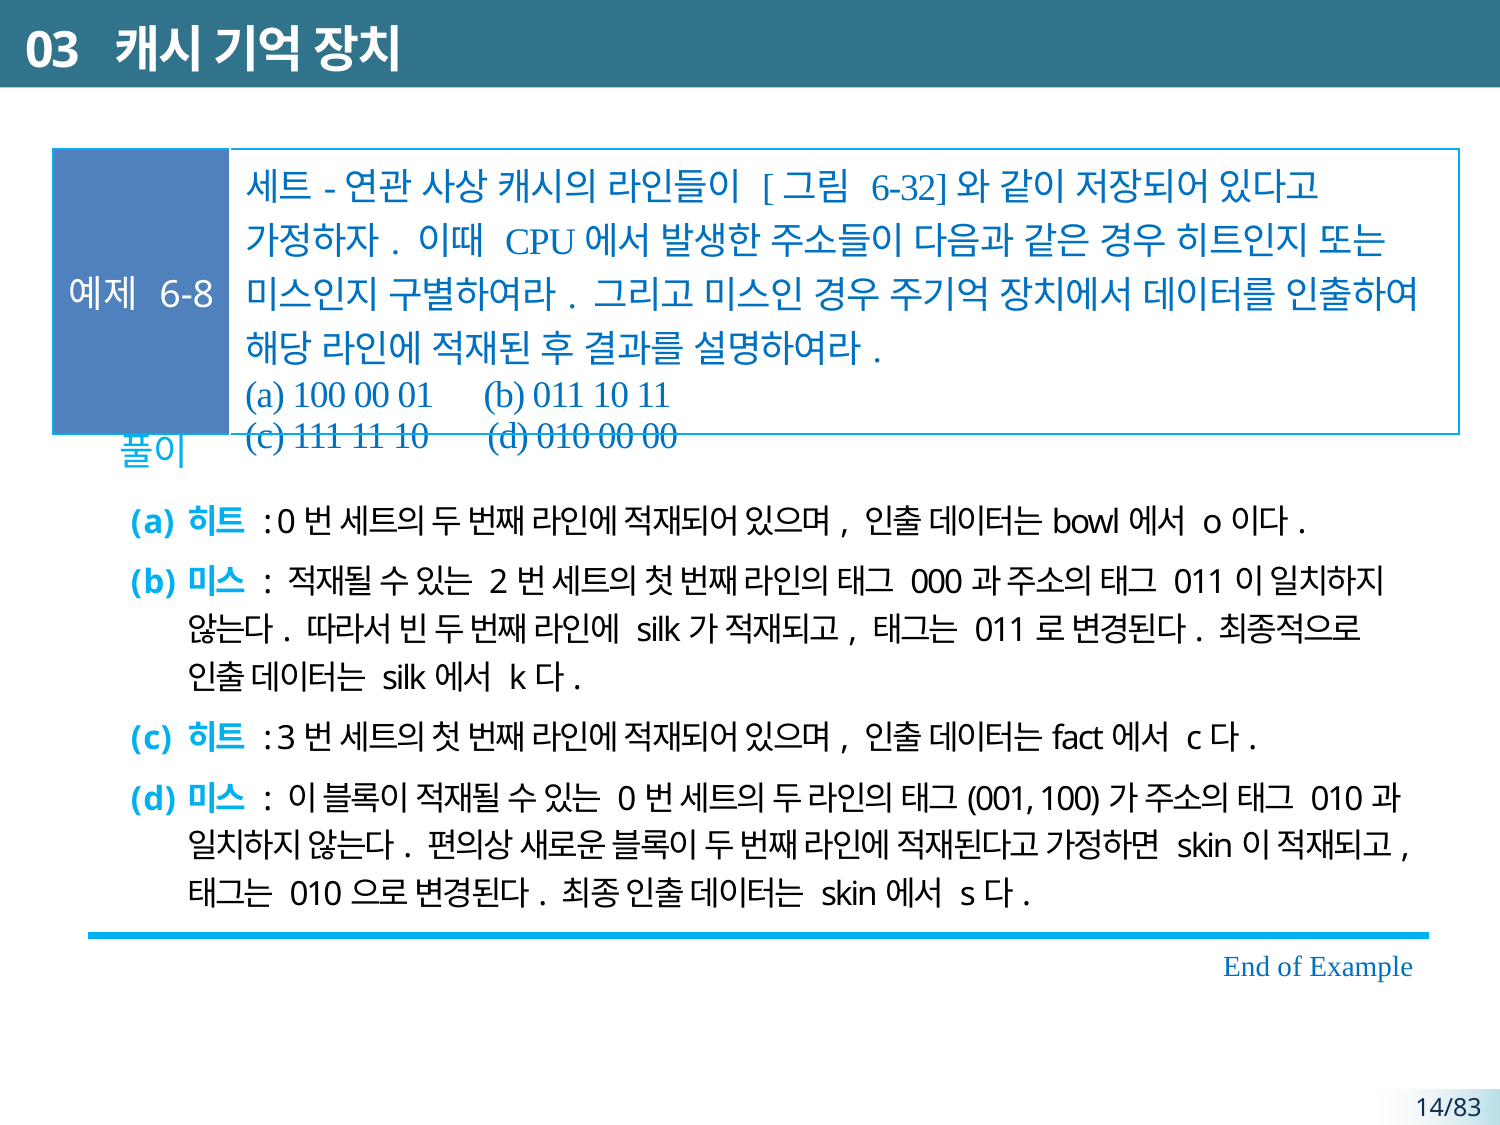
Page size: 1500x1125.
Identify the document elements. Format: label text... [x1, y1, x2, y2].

table_header 세트-연관 사상 캐시의 라인들이 [그림 6-32]와 같이 저장되어 있다고 가정하자. 이때 CPU에서 발생한 주소들이 다음과 같은 경우 히트인지 또는 미스인지 구별하여라. 그리고 미스인 경우 주기억 장치에서 데이터를 인출하여 해당 라인에 적재된 후 결과를 설명하여라. (a) 100 00 01 (b) 011 10 11 (c) 111 11 10 (d) 010 00 00 [231, 150, 1458, 433]
text_box End of Example [1208, 942, 1429, 990]
text_box 풀이 [104, 435, 214, 481]
text_box 히트 : 0번 세트의 두 번째 라인에 적재되어 있으며, 인출 데이터는bowl에서 o이다. 미스 : 적재될 수 있는 2번 세트의 첫 번째 라인의 태그 000과 주소의 태그 011이 일치하지 않는다. 따라서 빈 두 번째 라인에 silk가 적재되고, 태그는 011로 변경된다. 최종적으로 인출 데이터는 silk에서 k다. 히트 : 3번 세트의 첫 번째 라인에 적재되어 있으며, 인출 데이터는fact에서 c다. 미스 : 이 블록이 적재될 수 있는 0번 세트의 두 라인의 태그(001, 100)가 주소의 태그 010과 일치하지 않는다. 편의상 새로운 블록이 두 번째 라인에 적재된다고 가정하면 skin이 적재되고, 태그는 010으로 변경된다. 최종 인출 데이터는 skin에서 s다. [116, 484, 1436, 920]
table_header 예제 6-8 [54, 150, 229, 433]
title 03 캐시 기억 장치 [10, 8, 1288, 87]
